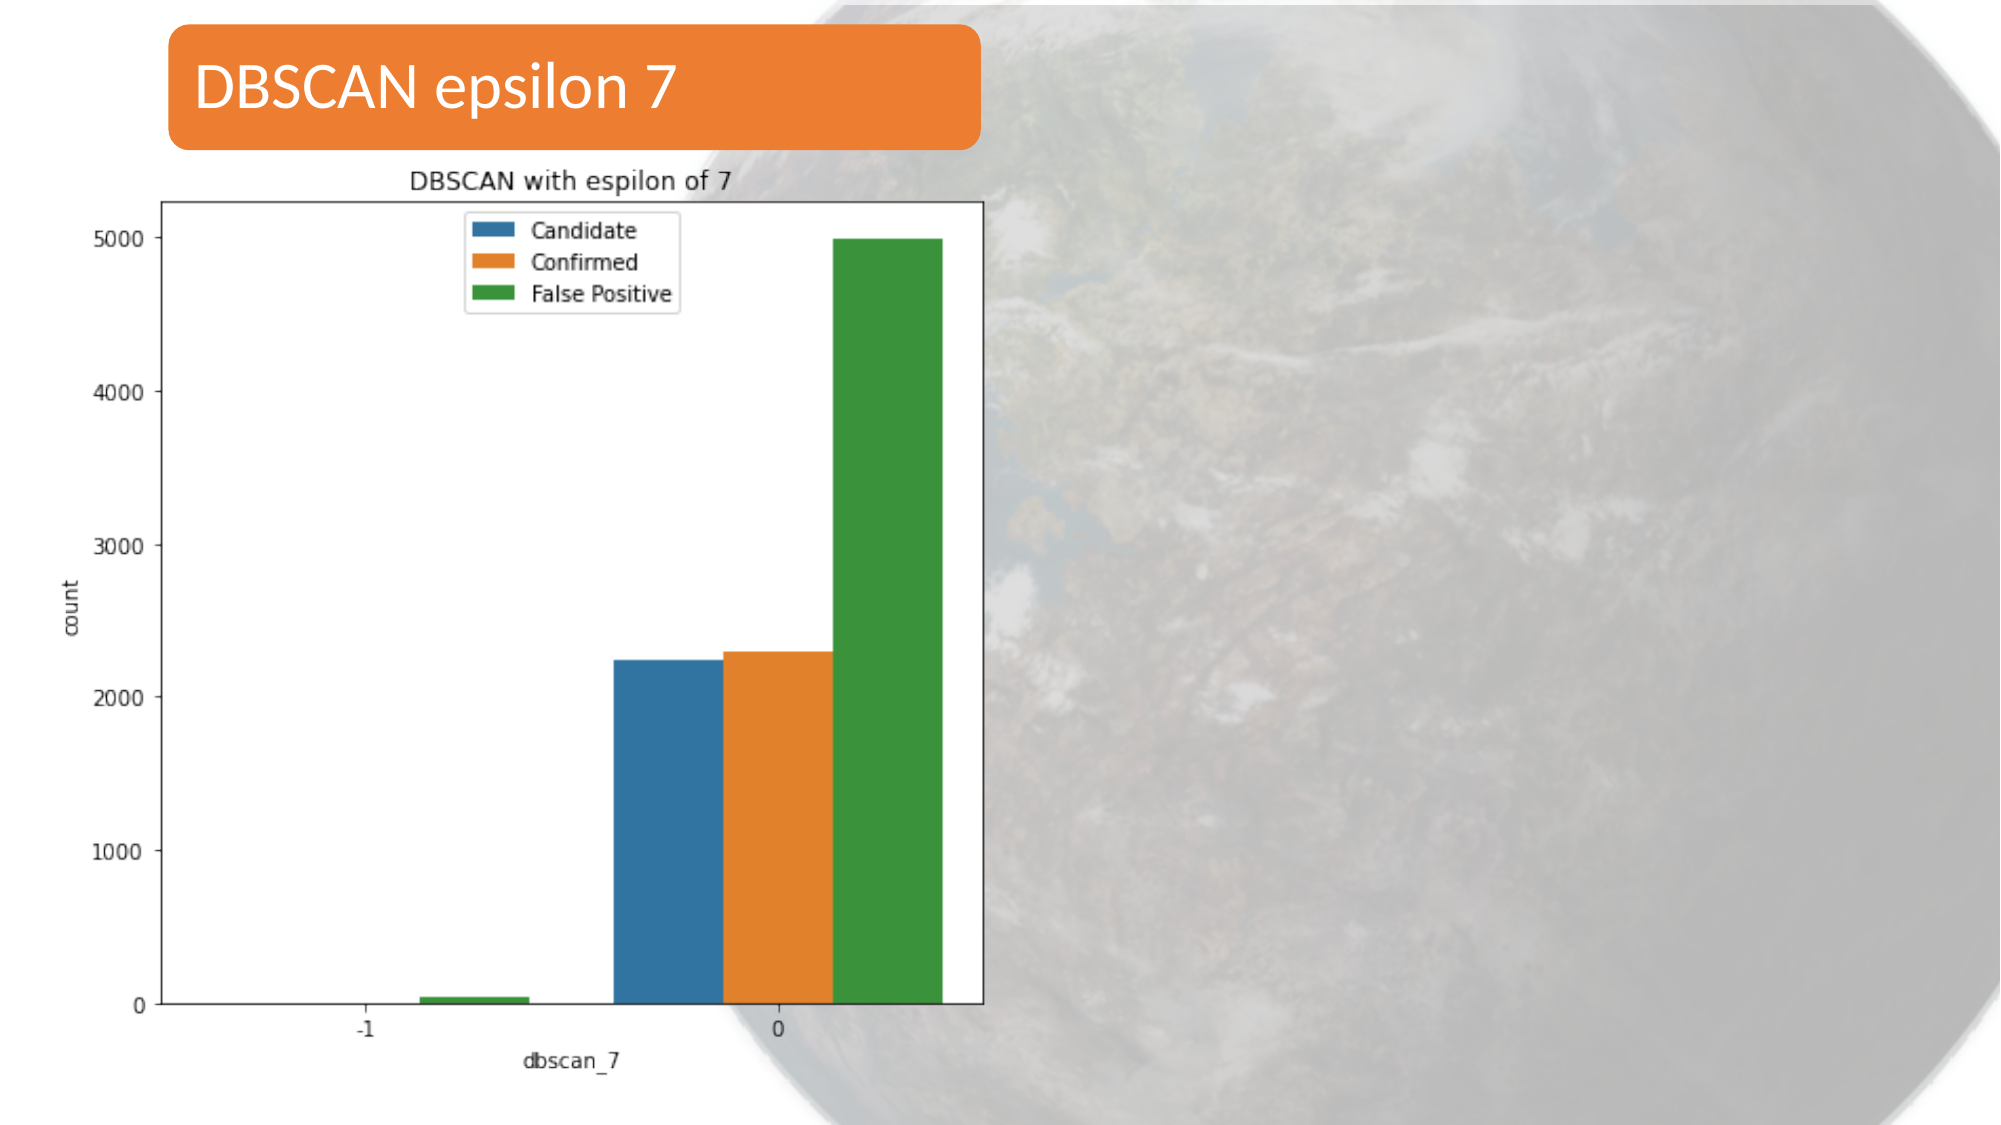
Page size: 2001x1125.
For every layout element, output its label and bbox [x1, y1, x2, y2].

picture [47, 0, 2000, 1125]
text_box [168, 24, 981, 151]
